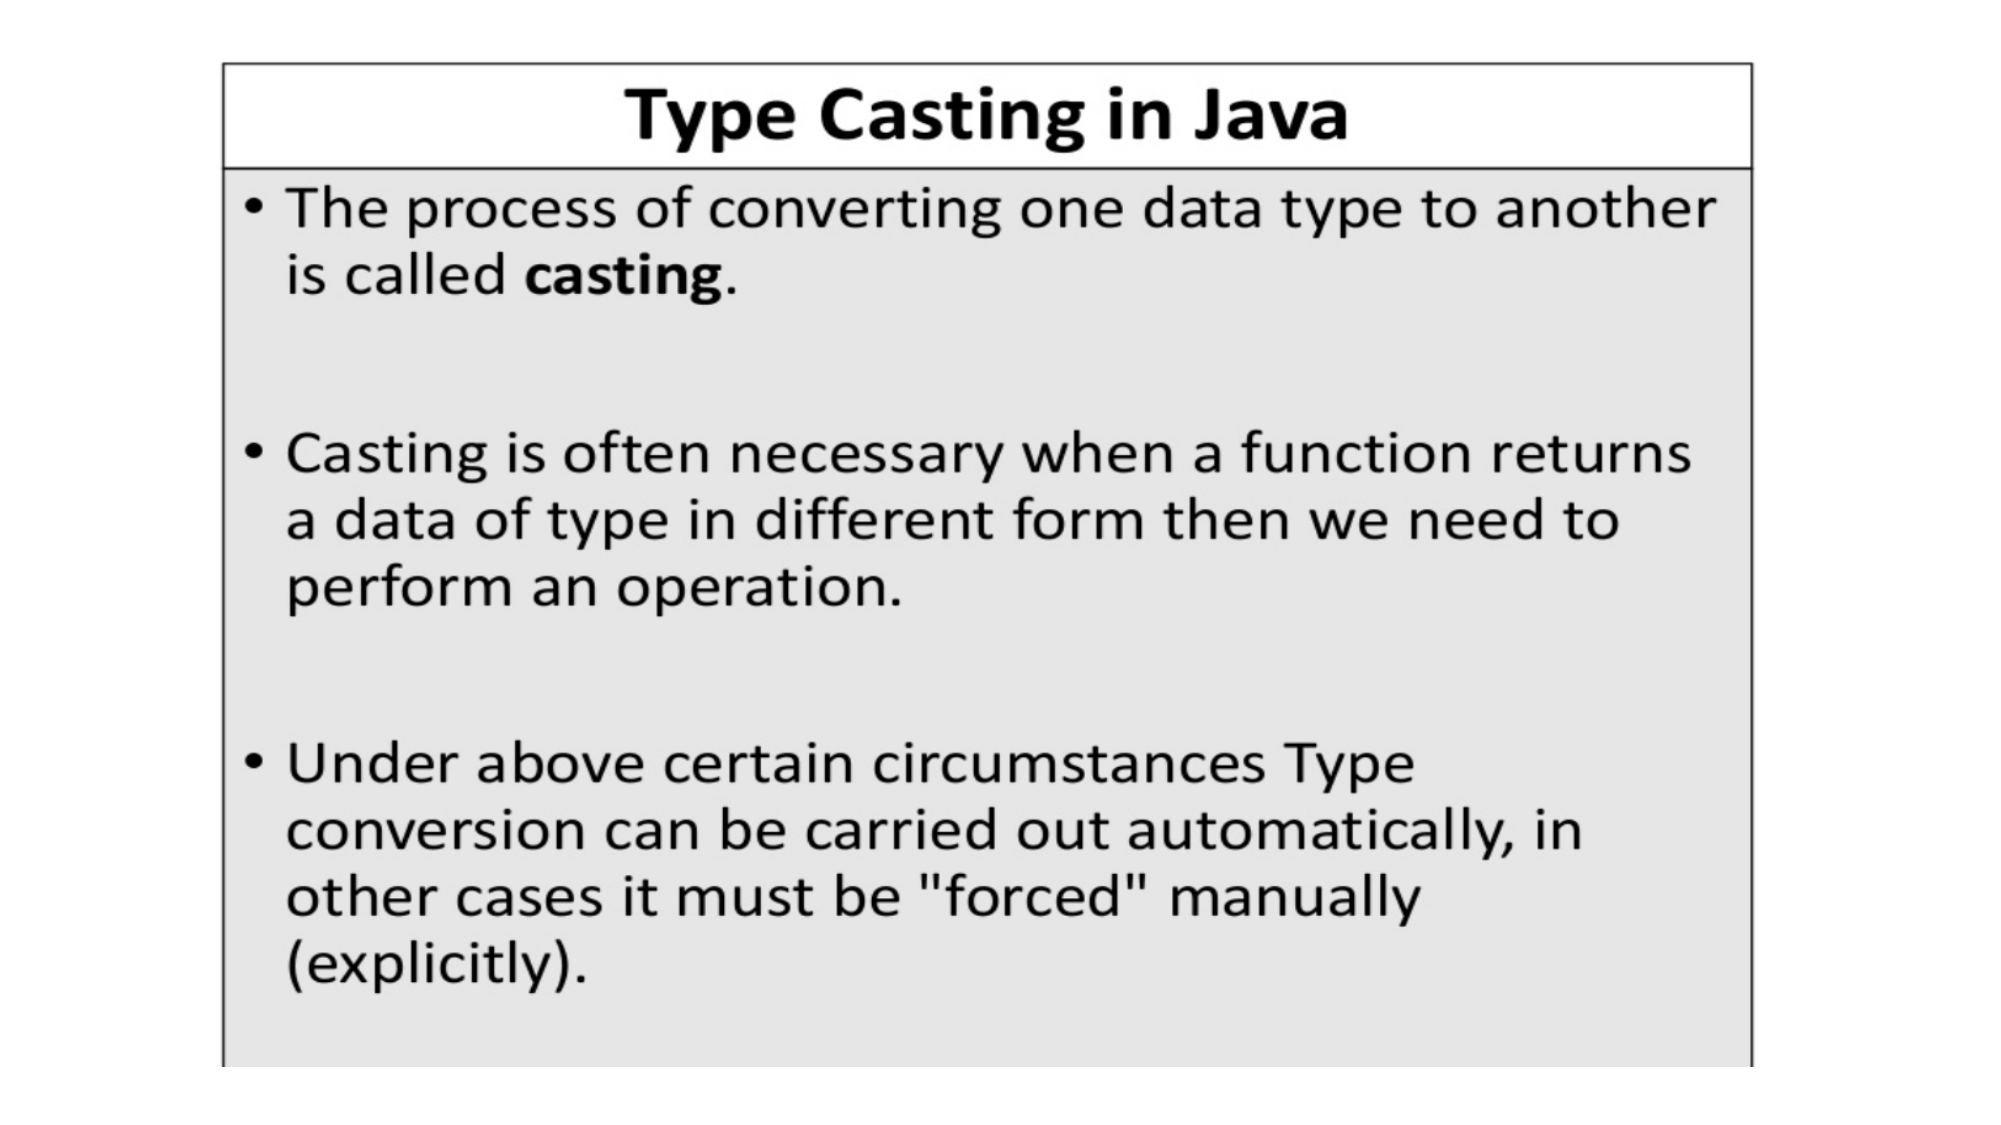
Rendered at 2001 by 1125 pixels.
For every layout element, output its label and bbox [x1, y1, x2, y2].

picture [216, 58, 1758, 1067]
